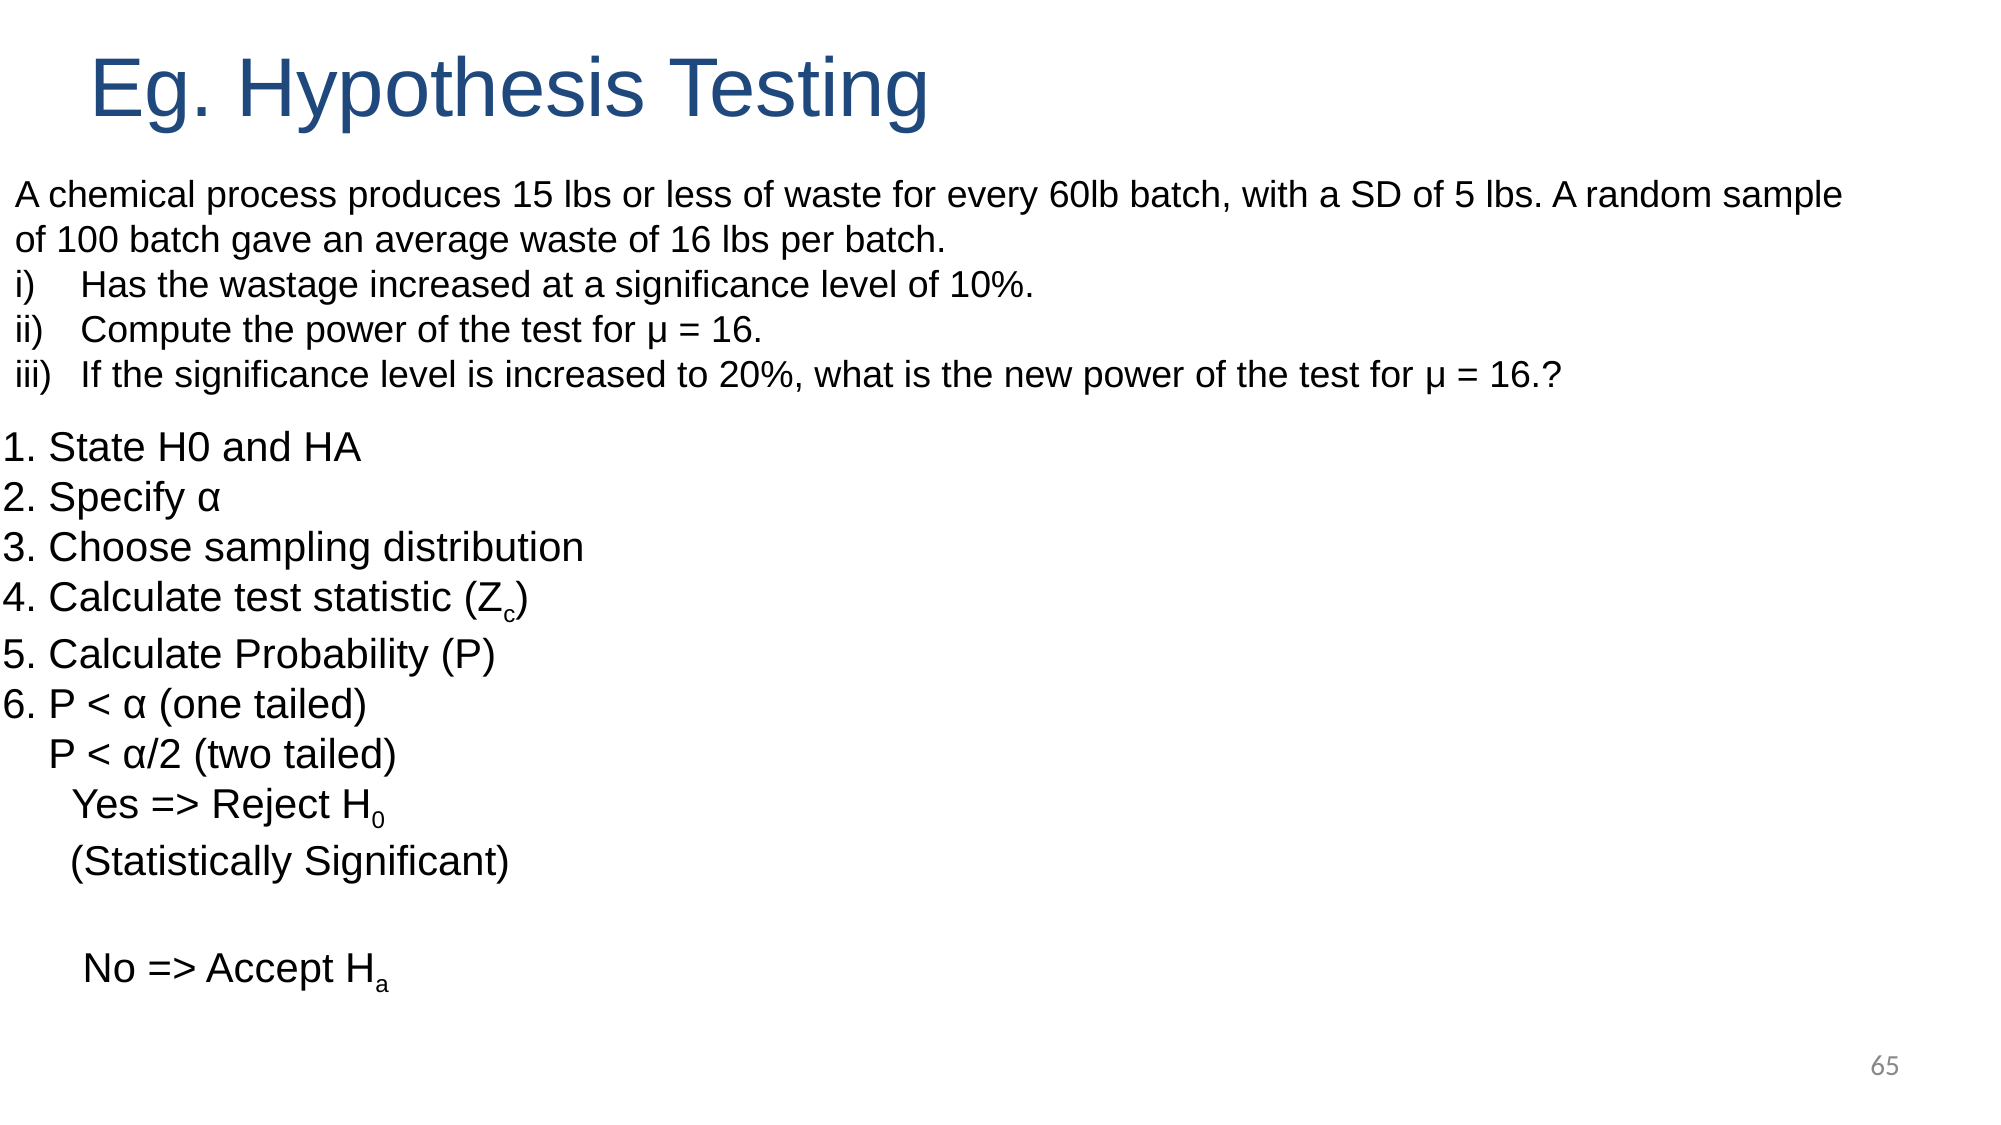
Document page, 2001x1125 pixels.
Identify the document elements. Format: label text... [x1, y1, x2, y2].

text_box A chemical process produces 15 lbs or less of waste for every 60lb batch, with a SD of 5 lbs. A random sample of 100 batch gave an average waste of 16 lbs per batch. Has the wastage increased at a significance level of 10%. Compute the power of the test for μ = 16. If the significance level is increased to 20%, what is the new power of the test for μ = 16.? [0, 162, 1888, 403]
text_box 65 [1440, 1046, 1900, 1103]
text_box Eg. Hypothesis Testing [87, 31, 1164, 134]
text_box 1. State H0 and HA 2. Specify α 3. Choose sampling distribution 4. Calculate test statistic (Zc) 5. Calculate Probability (P) 6. P < α (one tailed) P < α/2 (two tailed) Yes => Reject H0 (Statistically Significant) No => Accept Ha [0, 412, 713, 1005]
